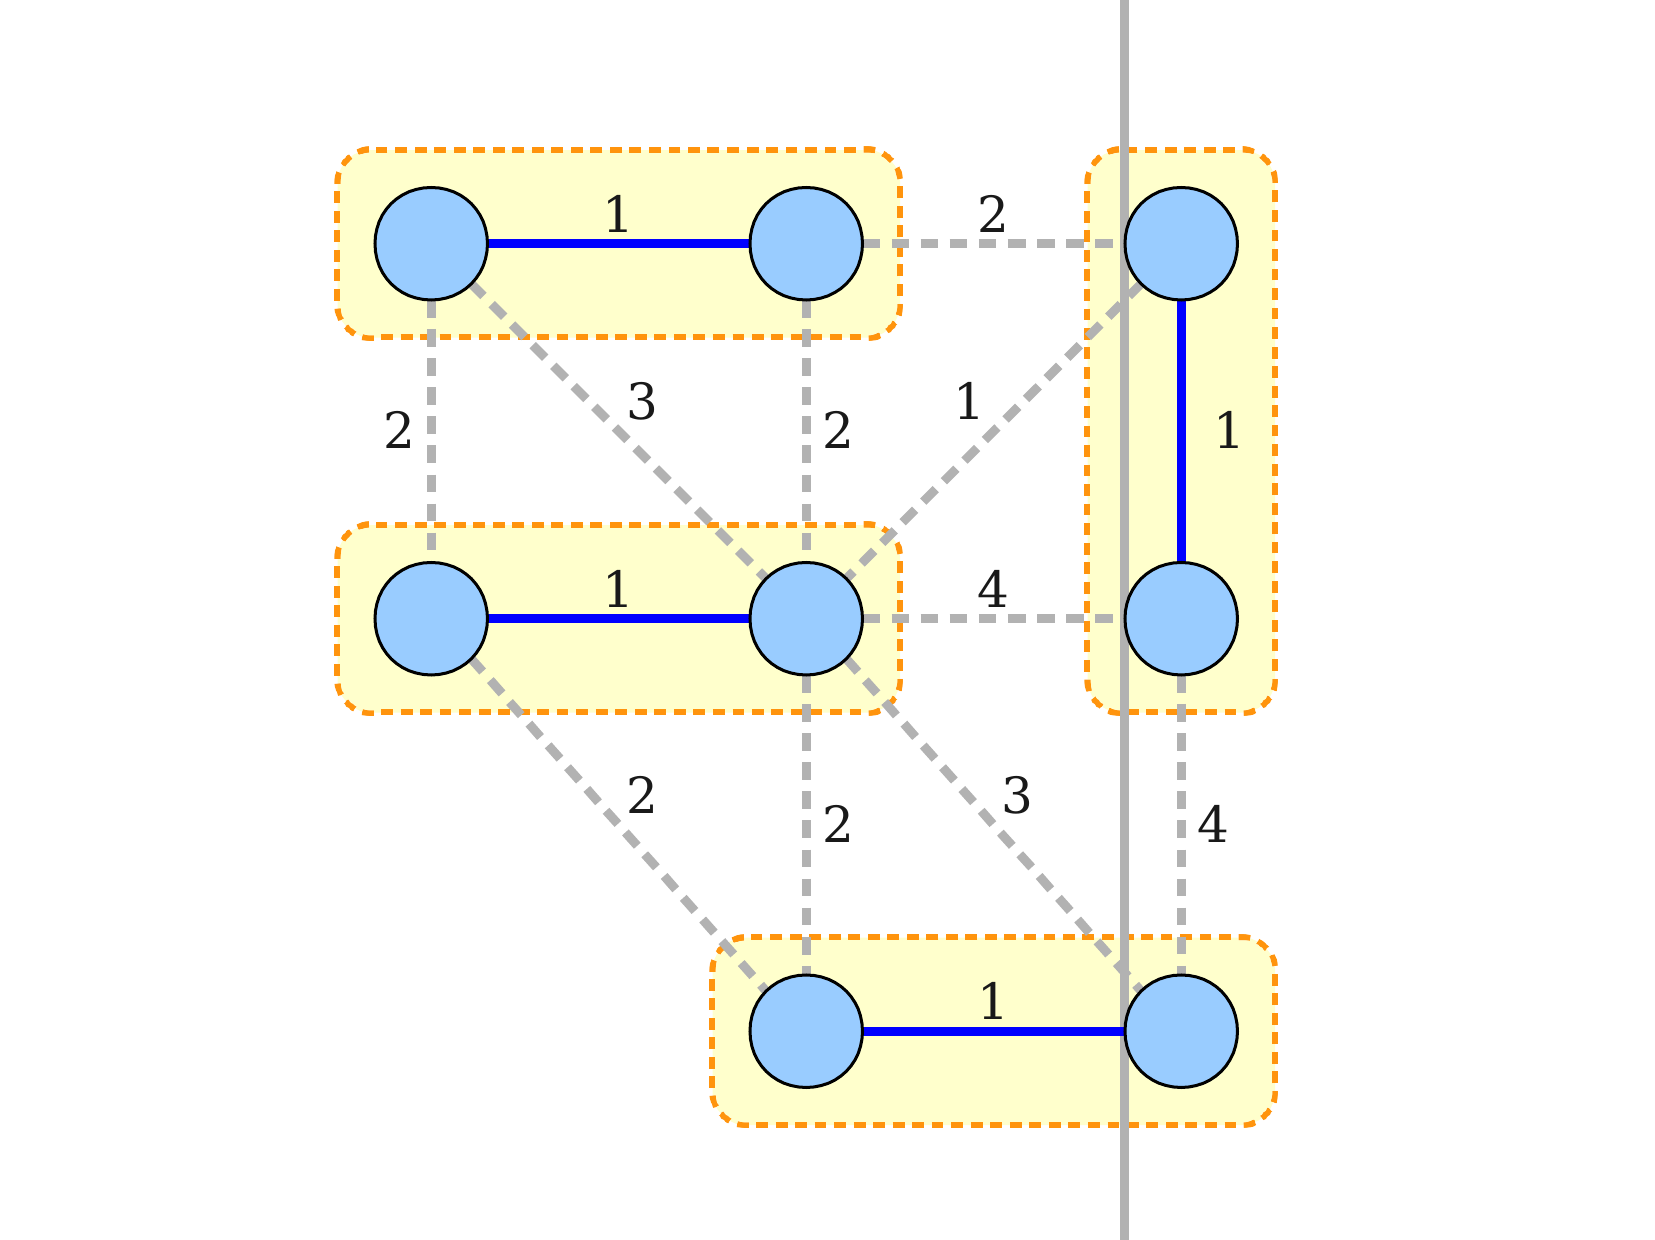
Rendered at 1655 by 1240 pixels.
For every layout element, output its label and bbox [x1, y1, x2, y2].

text_box [942, 767, 955, 781]
text_box [923, 745, 935, 759]
text_box [1046, 365, 1060, 379]
text_box [975, 555, 1026, 619]
text_box [943, 468, 957, 482]
text_box [820, 396, 857, 459]
text_box [964, 448, 978, 461]
text_box [655, 468, 669, 482]
text_box [381, 396, 418, 459]
text_box [923, 489, 936, 502]
text_box [1058, 897, 1071, 911]
text_box [683, 897, 695, 911]
text_box [709, 0, 1278, 1240]
text_box [548, 745, 561, 759]
text_box [1019, 854, 1032, 868]
text_box [1039, 875, 1051, 890]
text_box [635, 448, 649, 461]
text_box [1195, 790, 1232, 853]
text_box [594, 406, 607, 420]
text_box [676, 489, 690, 502]
text_box [614, 427, 628, 440]
text_box [999, 761, 1036, 824]
text_box [626, 367, 661, 430]
text_box [606, 810, 618, 824]
text_box [961, 789, 974, 803]
text_box [664, 875, 676, 890]
text_box [1000, 832, 1013, 846]
text_box [975, 180, 1026, 244]
text_box [1026, 386, 1039, 399]
text_box [984, 427, 998, 440]
text_box [951, 367, 988, 430]
text_box [573, 386, 587, 399]
text_box [697, 509, 710, 523]
text_box [624, 761, 661, 824]
text_box [981, 810, 993, 825]
text_box [567, 767, 580, 781]
text_box [1005, 406, 1019, 420]
text_box [644, 854, 657, 868]
text_box [553, 365, 566, 379]
text_box [334, 146, 910, 347]
text_box [532, 345, 546, 358]
text_box [625, 832, 638, 846]
text_box [903, 723, 916, 738]
text_box [334, 509, 916, 722]
text_box [528, 723, 541, 738]
text_box [702, 919, 715, 933]
text_box [820, 790, 857, 853]
text_box [1067, 345, 1080, 358]
text_box [1077, 919, 1090, 933]
text_box [586, 788, 599, 803]
